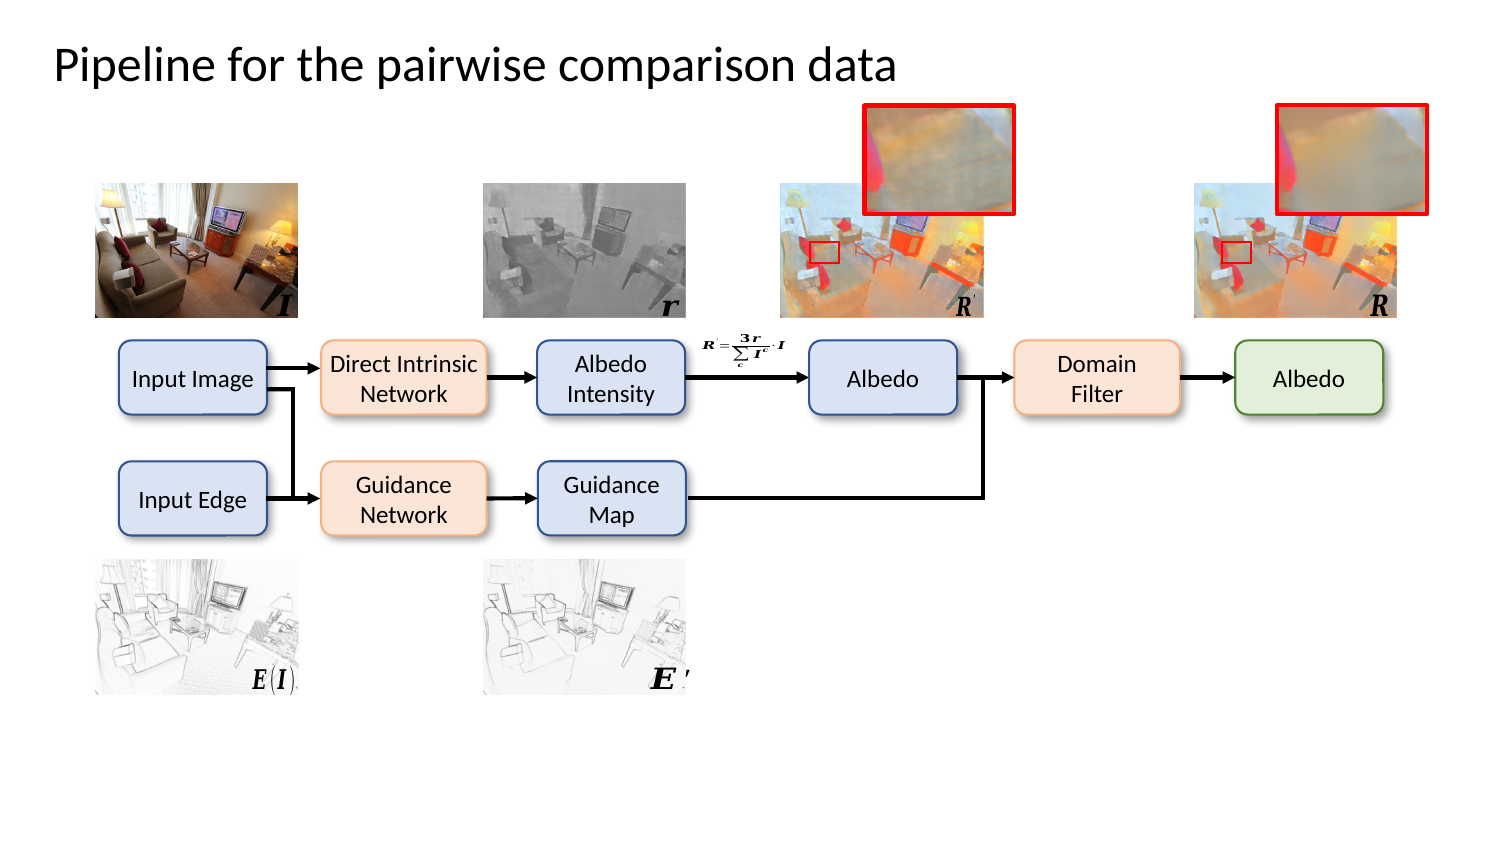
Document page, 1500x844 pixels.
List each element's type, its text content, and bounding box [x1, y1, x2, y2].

text_box [870, 380, 984, 499]
picture [1279, 107, 1425, 212]
text_box Albedo Intensity [536, 339, 687, 416]
text_box Direct Intrinsic Network [320, 339, 488, 416]
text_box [483, 183, 686, 324]
text_box Domain Filter [1013, 339, 1181, 416]
picture [866, 107, 1012, 212]
text_box Pipeline for the pairwise comparison data [38, 24, 1457, 100]
text_box Guidance Network [320, 460, 488, 537]
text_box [483, 559, 693, 697]
text_box Guidance Map [536, 460, 687, 537]
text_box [95, 559, 299, 697]
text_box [780, 183, 984, 324]
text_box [1194, 183, 1397, 324]
text_box Input Image [117, 339, 269, 416]
text_box Albedo [808, 339, 959, 416]
text_box Albedo [1234, 339, 1385, 416]
text_box Input Edge [117, 460, 269, 537]
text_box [95, 183, 298, 324]
